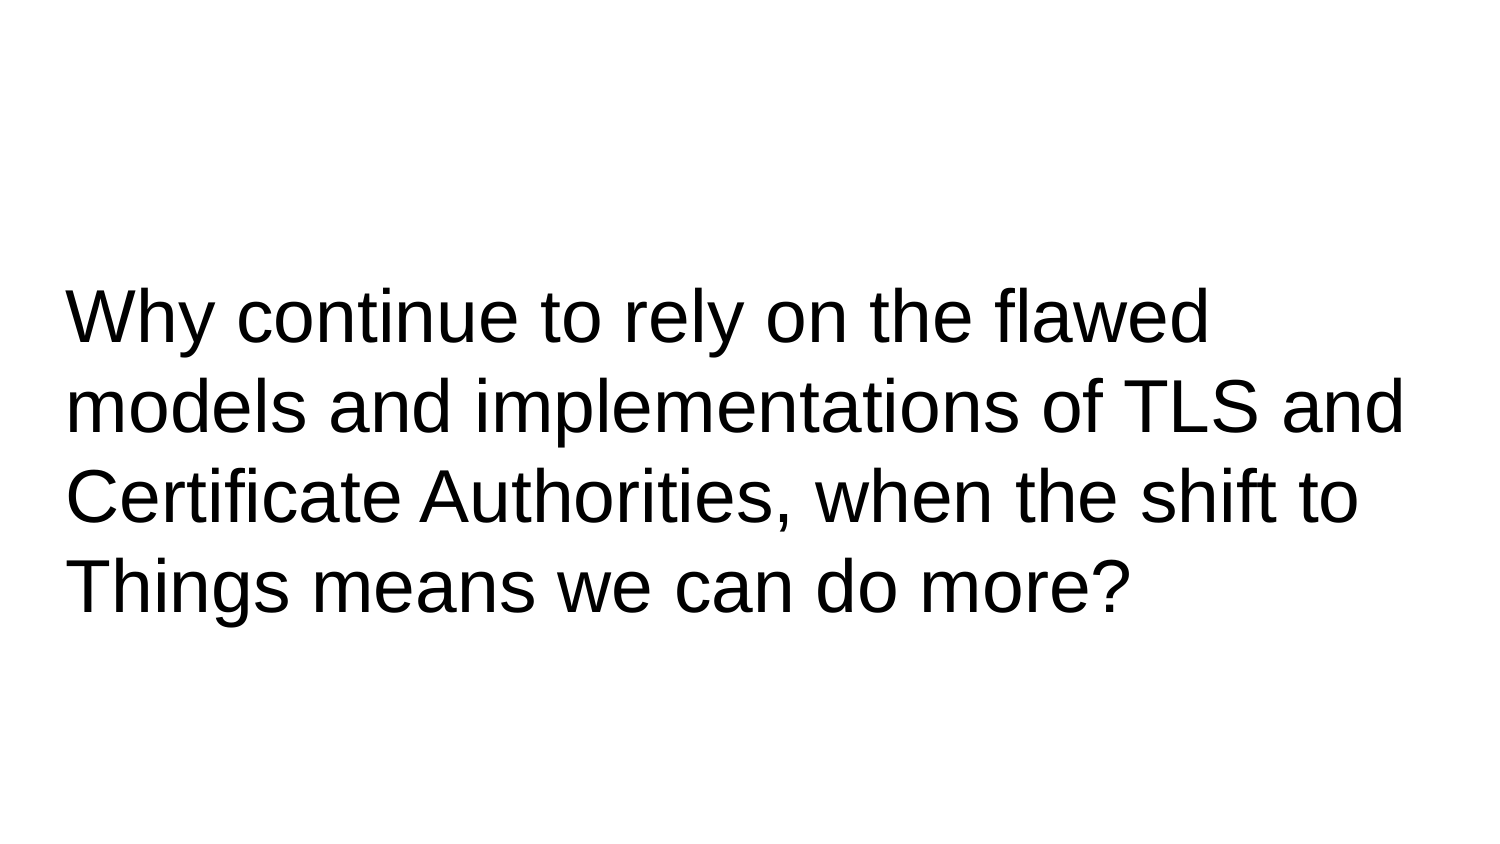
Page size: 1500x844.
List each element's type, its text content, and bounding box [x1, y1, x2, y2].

text_box Why continue to rely on the flawed models and implementations of TLS and Certificate Authorities, when the shift to Things means we can do more? [51, 72, 1449, 733]
